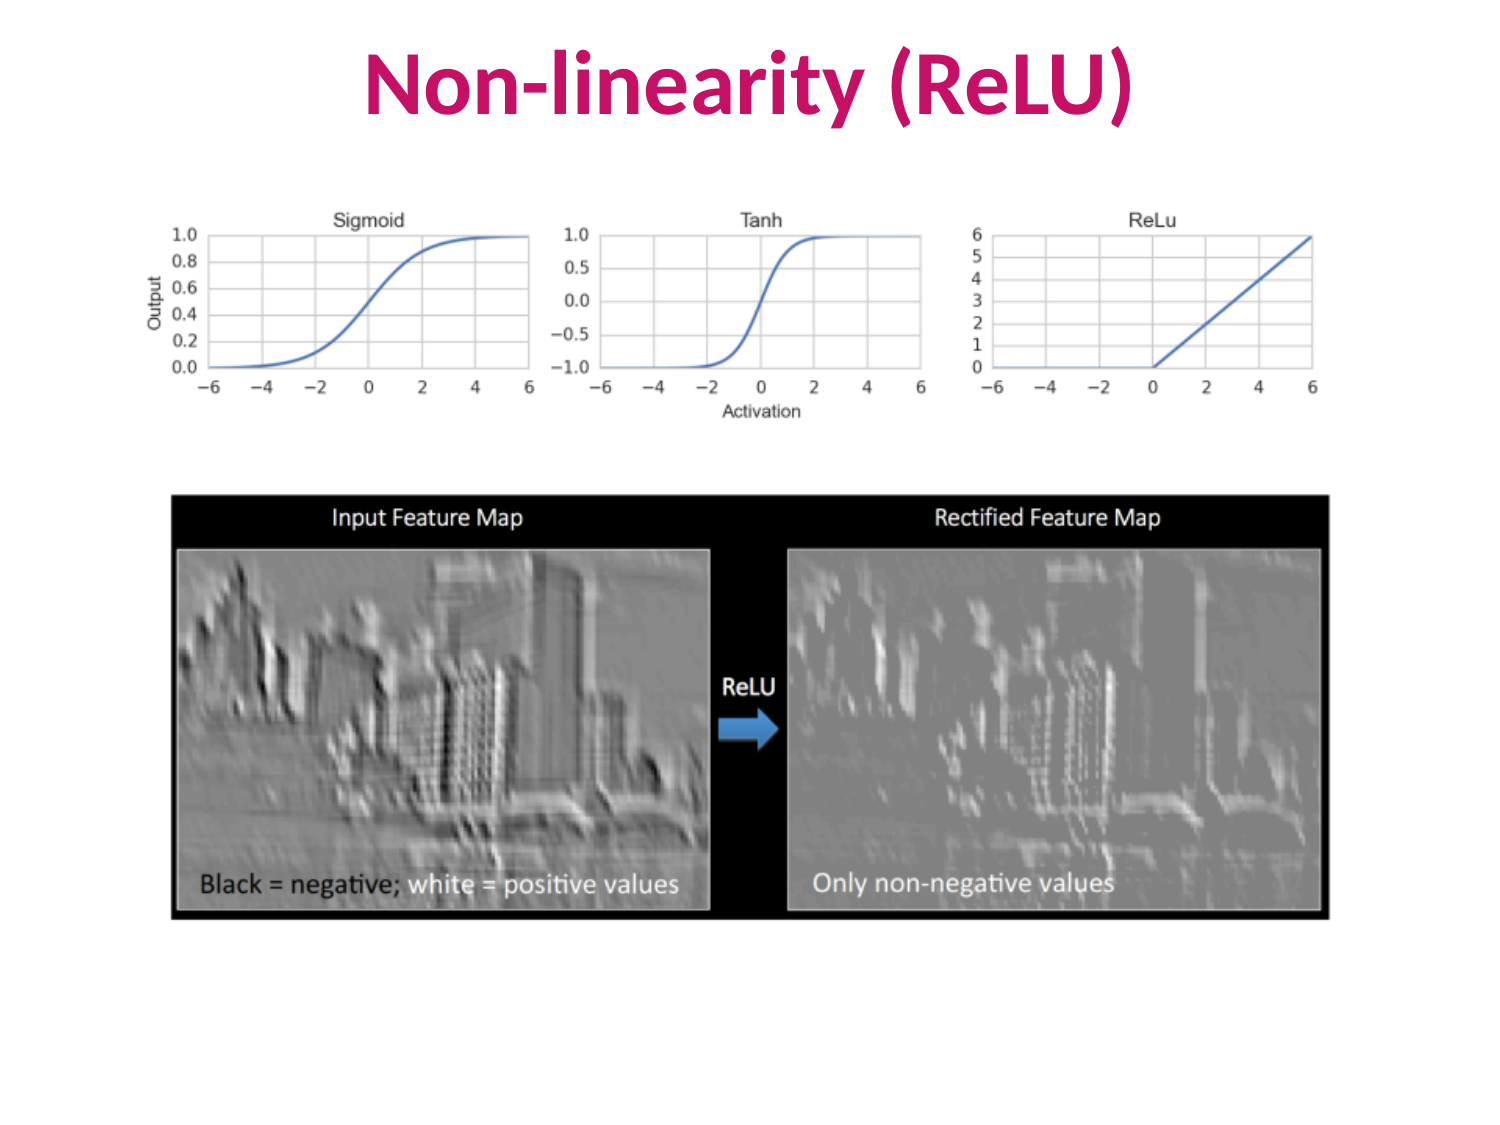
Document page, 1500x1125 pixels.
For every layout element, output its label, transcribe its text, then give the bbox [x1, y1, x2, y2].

picture [165, 490, 1335, 928]
text_box Non-linearity (ReLU) [362, 22, 1137, 133]
picture [131, 196, 1335, 437]
